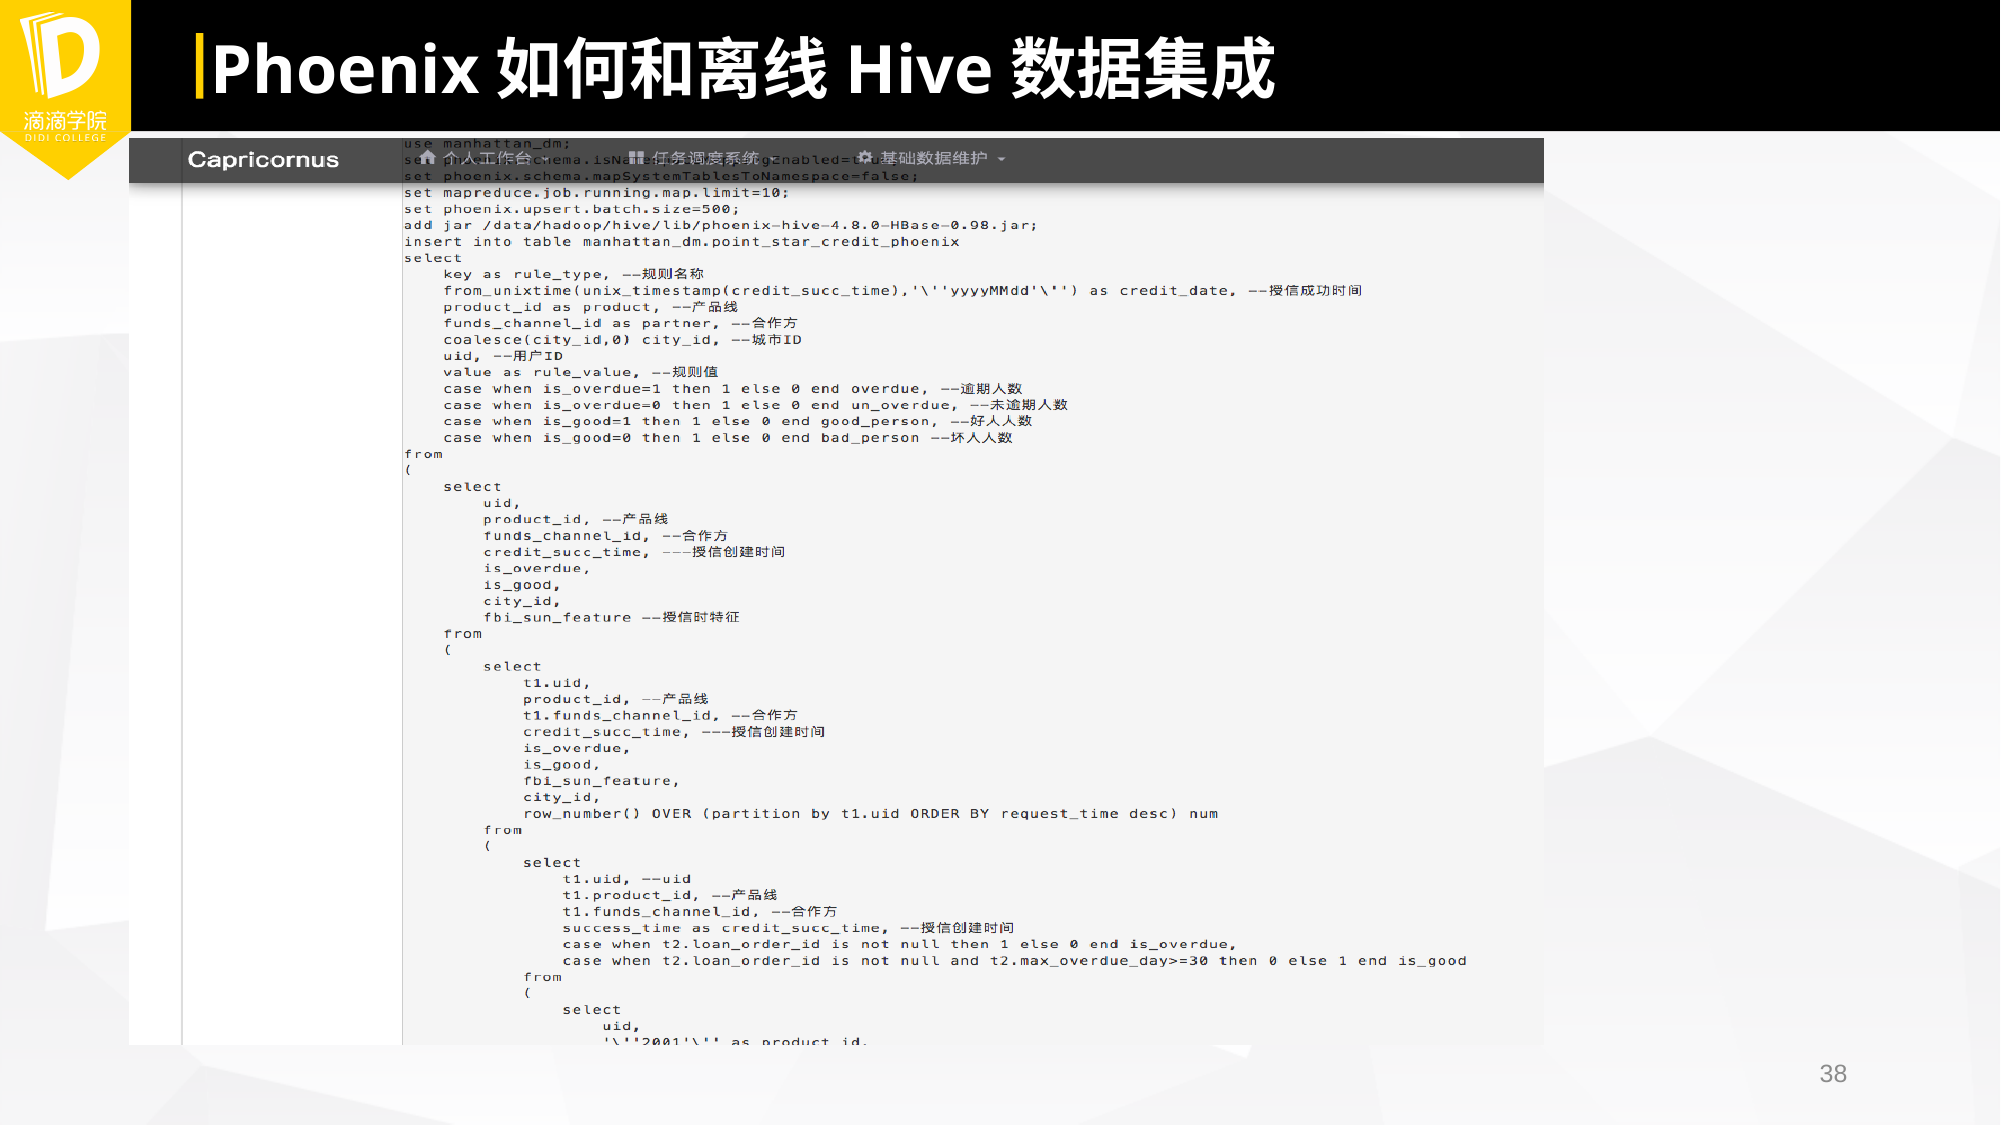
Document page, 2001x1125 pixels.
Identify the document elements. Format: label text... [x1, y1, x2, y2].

title Phoenix如何和离线Hive数据集成 [195, 5, 1680, 139]
slide_number 38 [1412, 1042, 1863, 1103]
picture [0, 0, 2001, 1125]
